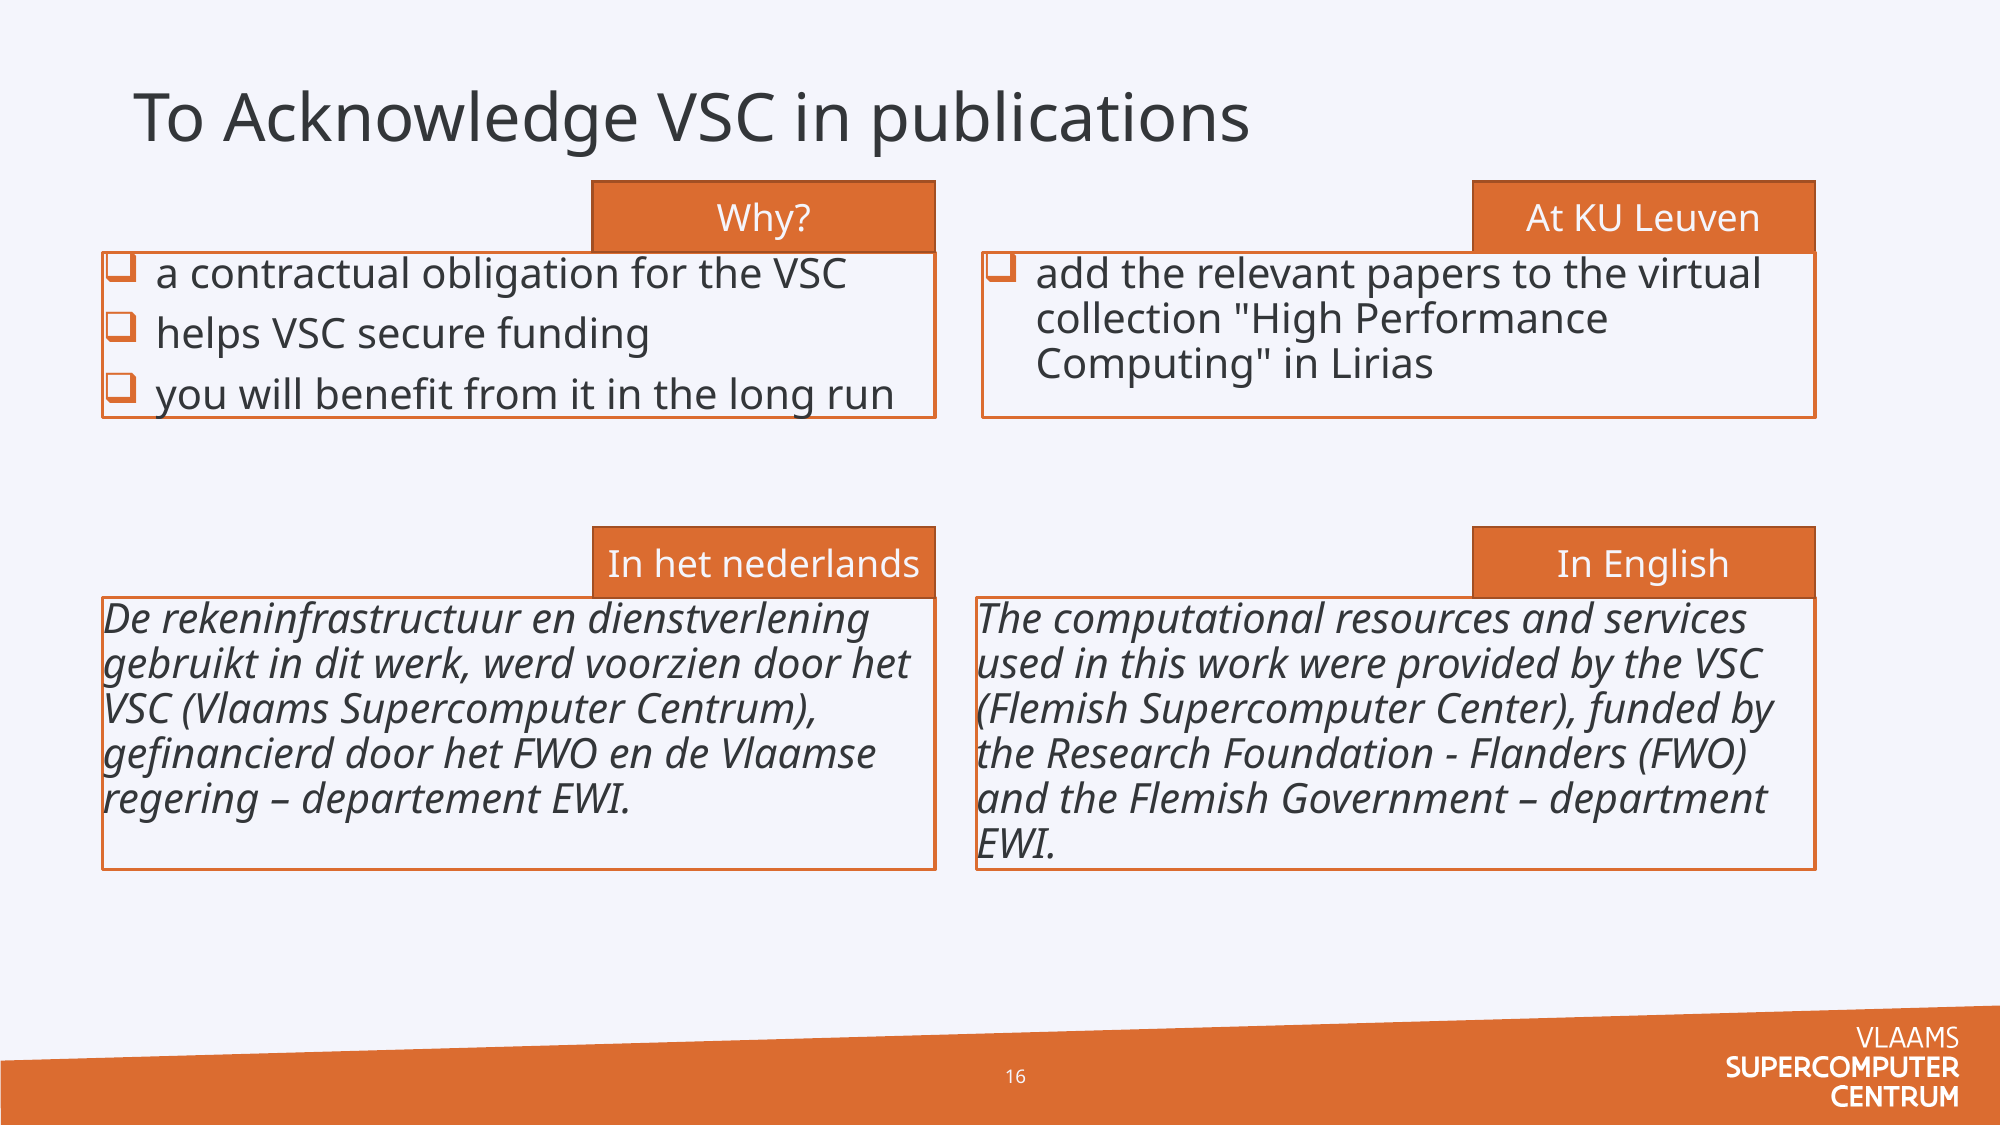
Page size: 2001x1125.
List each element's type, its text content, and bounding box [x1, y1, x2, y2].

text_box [102, 527, 936, 870]
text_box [982, 181, 1816, 418]
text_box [976, 527, 1815, 870]
picture [1725, 1021, 1960, 1117]
text_box Why? [591, 185, 936, 253]
text_box To Acknowledge VSC in publications [118, 54, 1941, 185]
list a contractual obligation for the VSC helps VSC secure funding you will benefit from it in the long run [102, 252, 936, 418]
slide_number 16 [958, 1047, 1042, 1108]
